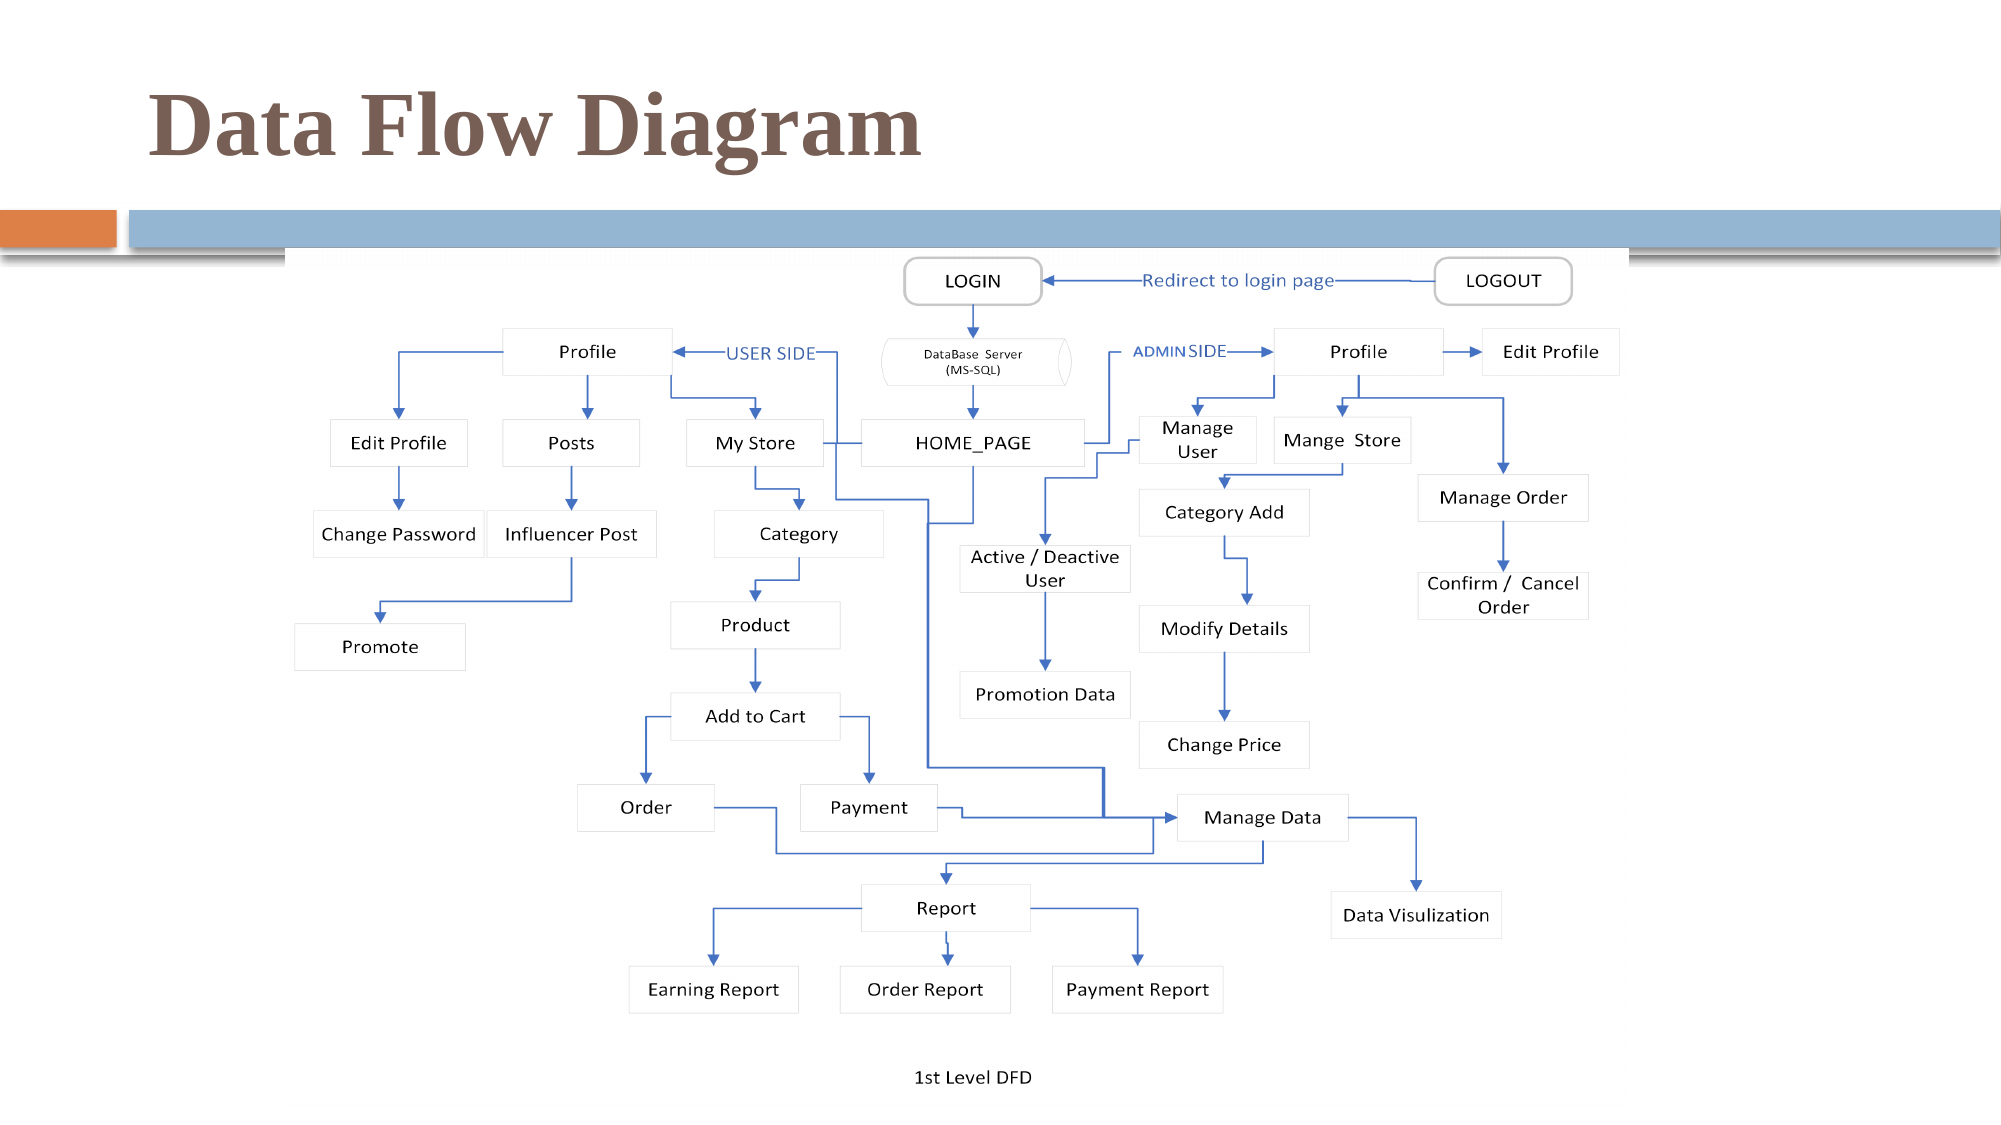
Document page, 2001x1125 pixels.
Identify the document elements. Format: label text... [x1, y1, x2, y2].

title Data Flow Diagram [133, 37, 1918, 200]
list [285, 248, 1629, 1107]
